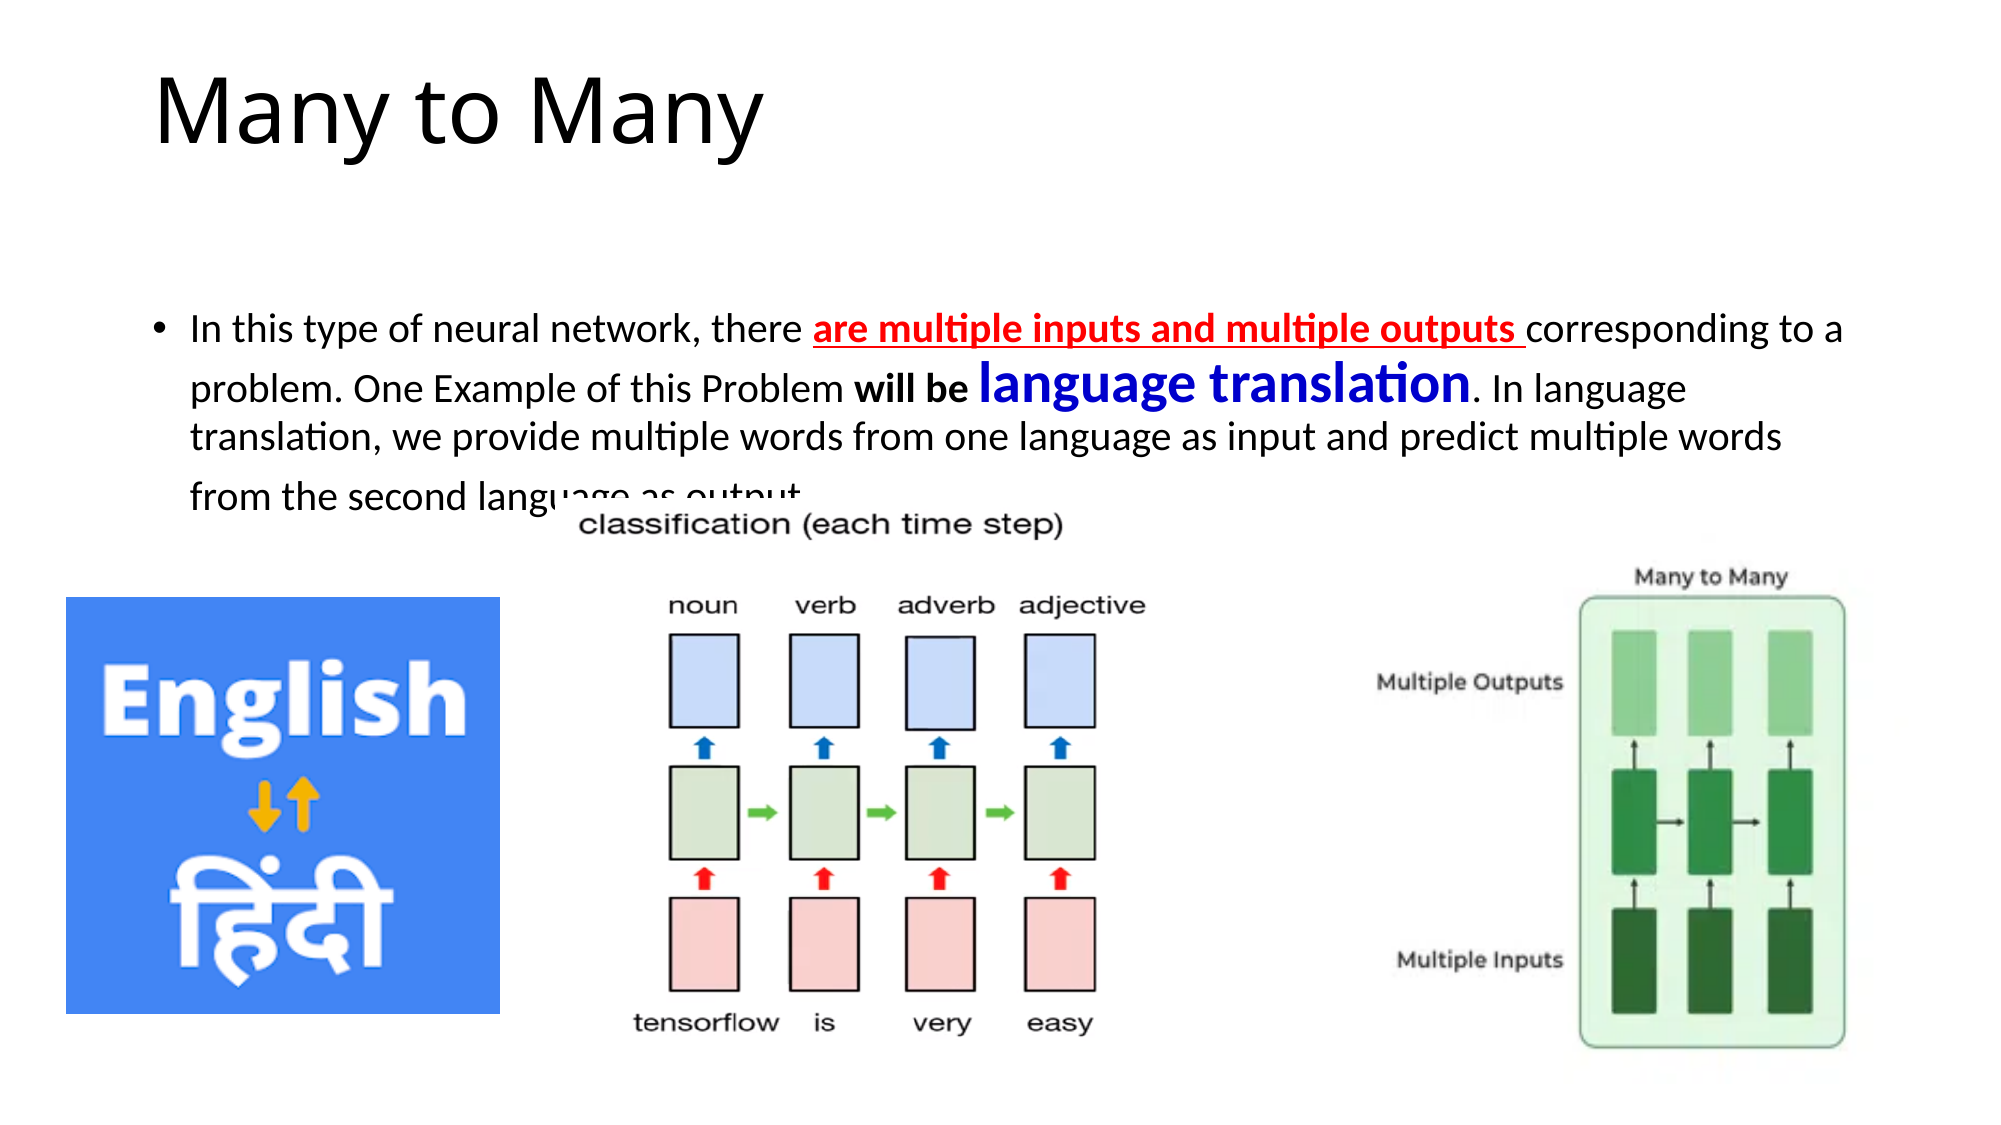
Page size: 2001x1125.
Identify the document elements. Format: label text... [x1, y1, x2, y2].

picture [555, 497, 1184, 1049]
picture [1290, 533, 1934, 1084]
list In this type of neural network, there are multiple inputs and multiple outputs corresponding to a problem. One Example of this Problem will be language translation. In language translation, we provide multiple words from one language as input and predict multiple words from the second language as output. [137, 299, 1863, 1014]
title Many to Many [137, 59, 1863, 278]
picture [66, 597, 500, 1014]
